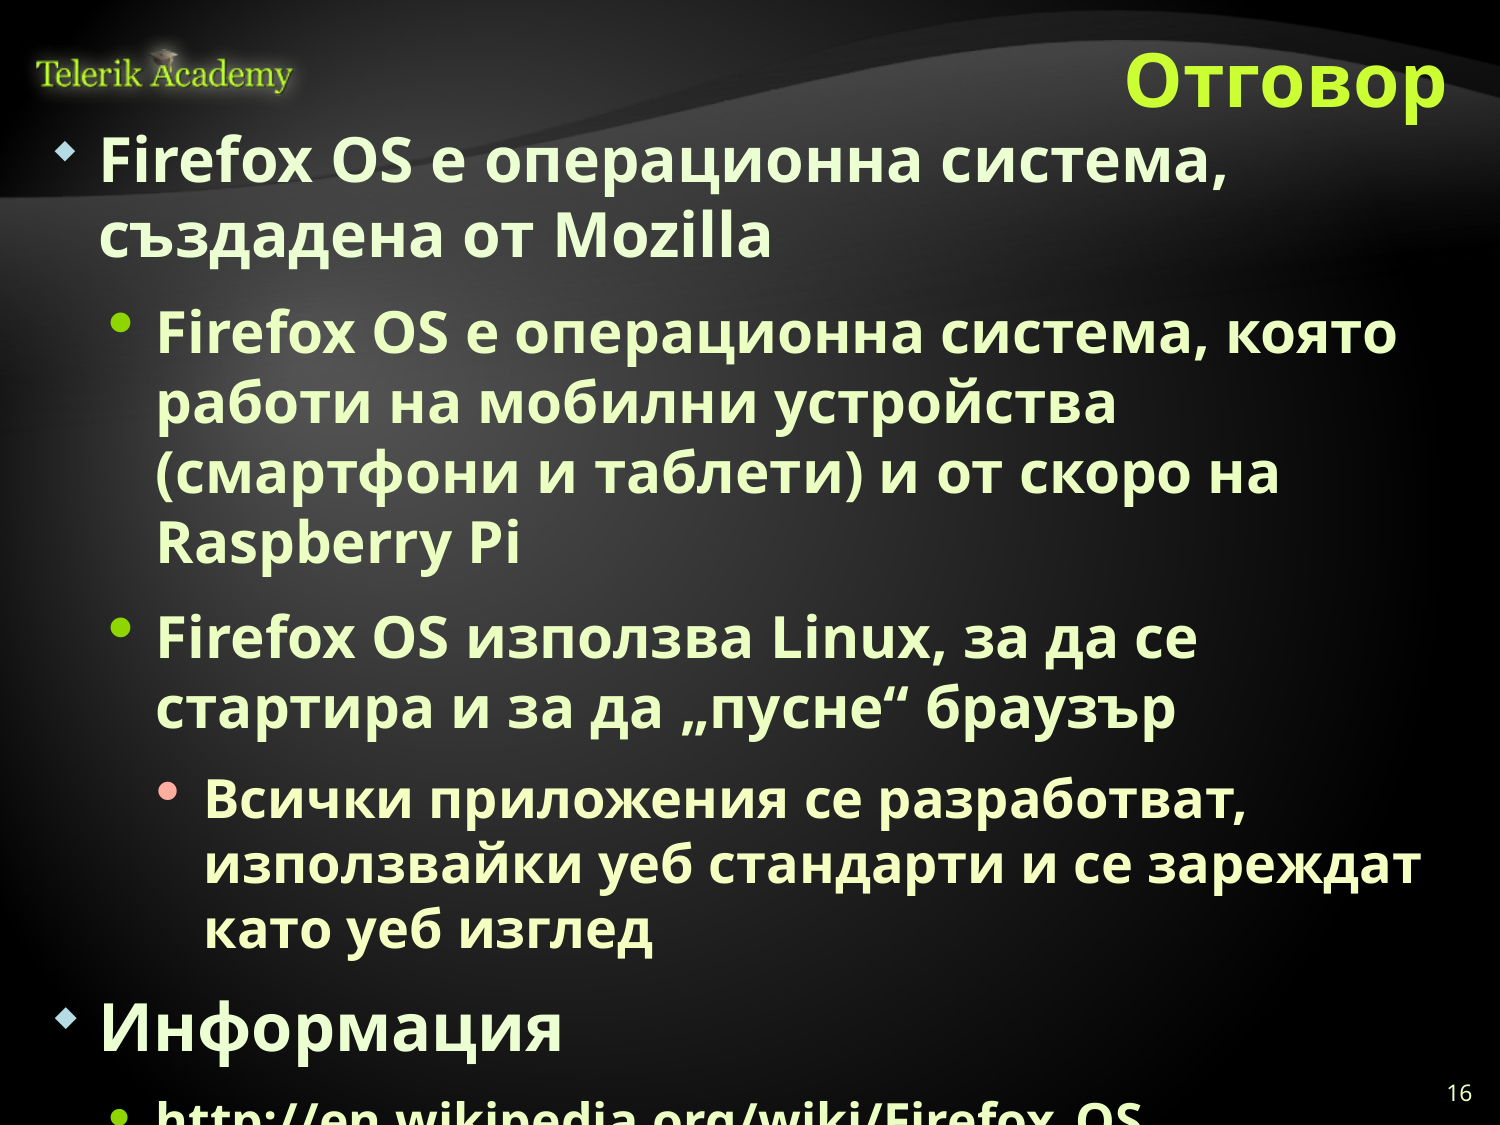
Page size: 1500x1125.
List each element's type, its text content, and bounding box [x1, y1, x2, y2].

slide_number 16 [1412, 1074, 1488, 1113]
picture [0, 0, 1500, 1125]
title Отговор [300, 12, 1463, 112]
list Firefox OS е операционна система, създадена от Mozilla Firefox OS е операционна система, която работи на мобилни устройства (смартфони и таблети) и от скоро на Raspberry Pi Firefox OS използва Linux, за да се стартира и за да „пусне“ браузър Всички приложения се разработват, използвайки уеб стандарти и се зареждат като уеб изглед Информация http://en.wikipedia.org/wiki/Firefox_OS http://www.mozilla.org/en-US/firefox/os/ [37, 112, 1463, 1063]
